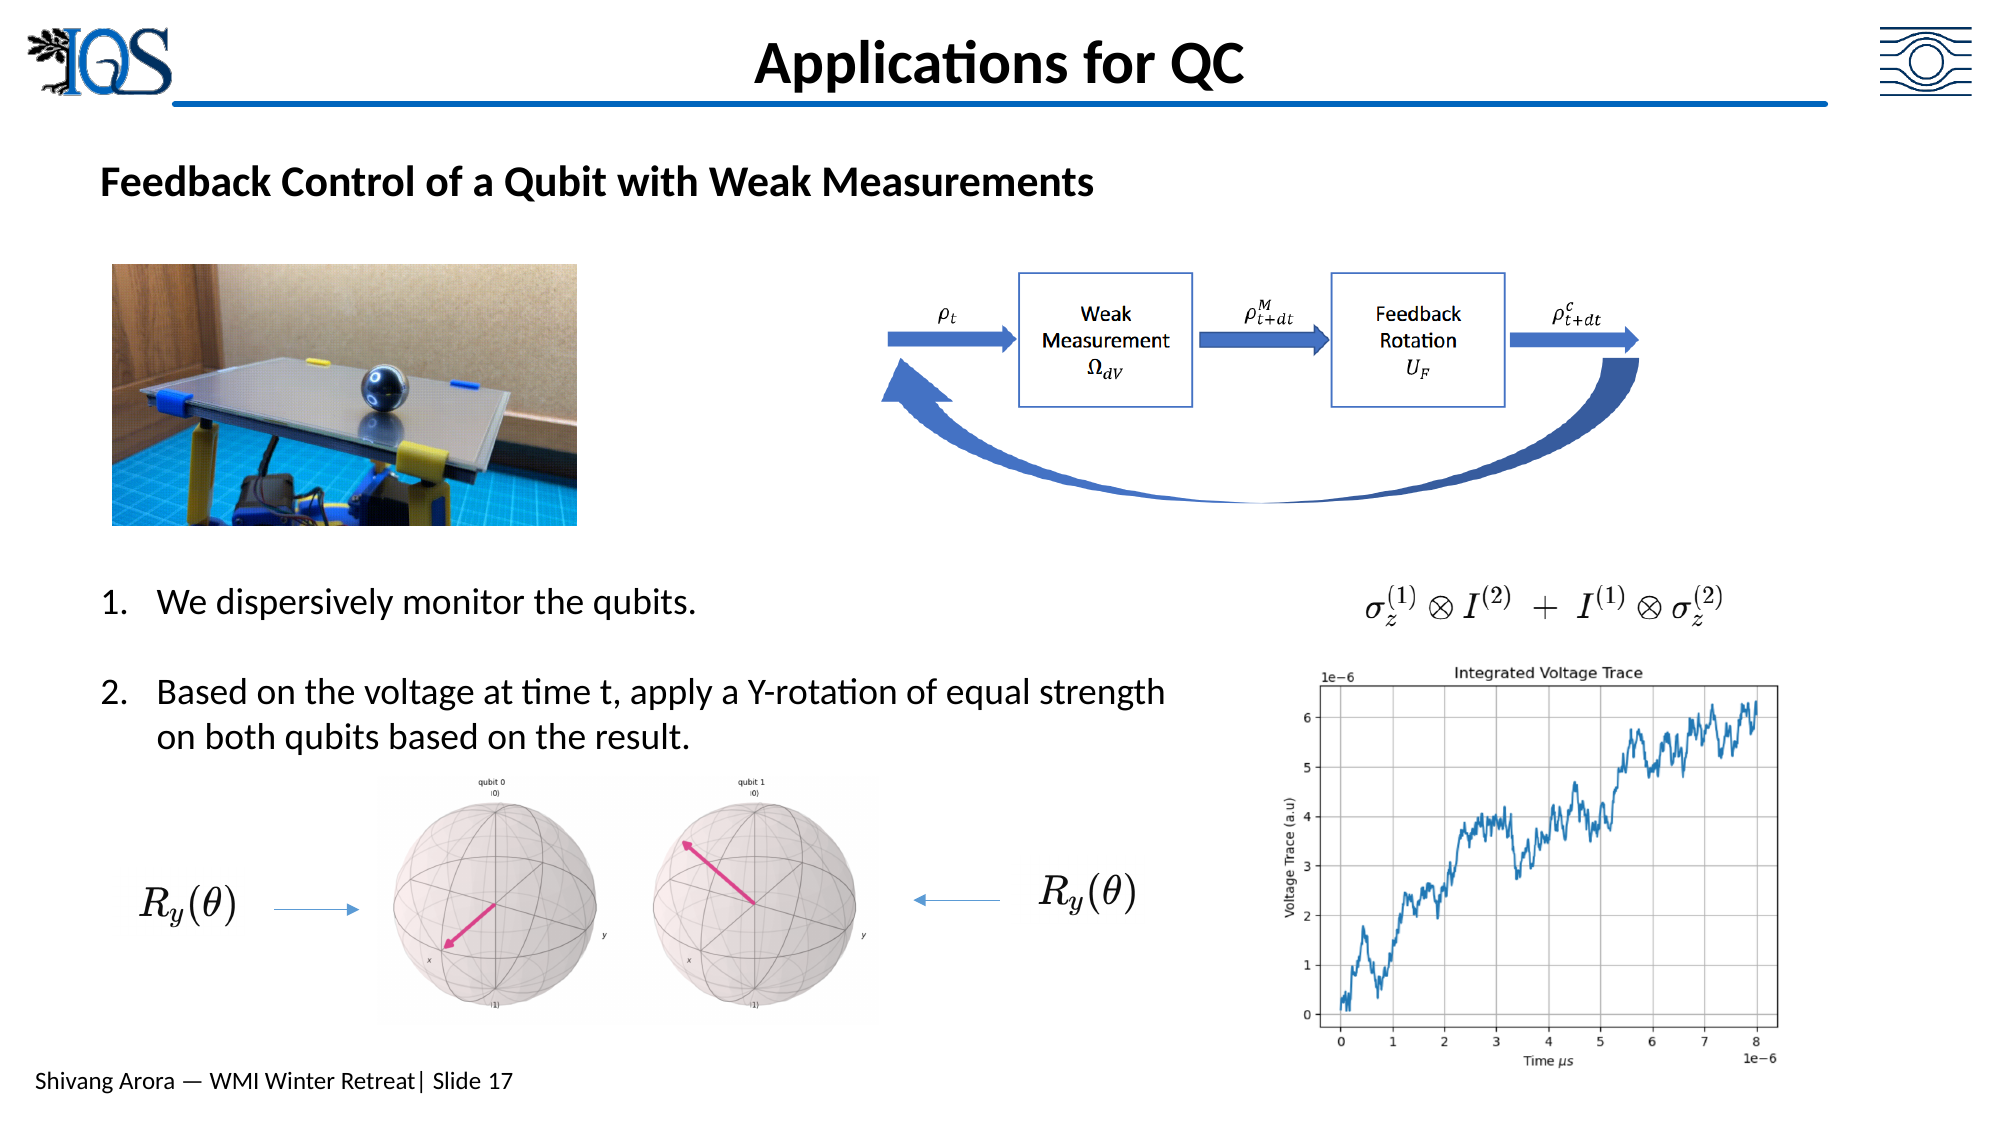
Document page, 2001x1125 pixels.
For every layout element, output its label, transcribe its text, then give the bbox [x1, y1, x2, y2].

text_box Feedback Control of a Qubit with Weak Measurements [85, 145, 1521, 214]
picture [1350, 569, 1730, 644]
picture [27, 27, 137, 96]
picture [1880, 27, 1972, 96]
title Applications for QC [137, 22, 1863, 105]
picture [112, 867, 245, 936]
picture [1011, 855, 1145, 924]
picture [1271, 665, 1802, 1071]
text_box We dispersively monitor the qubits. Based on the voltage at time t, apply a Y-rotation of equal strength on both qubits based on the result. [85, 569, 1229, 764]
picture [112, 264, 577, 526]
picture [377, 776, 880, 1025]
picture [859, 250, 1655, 526]
